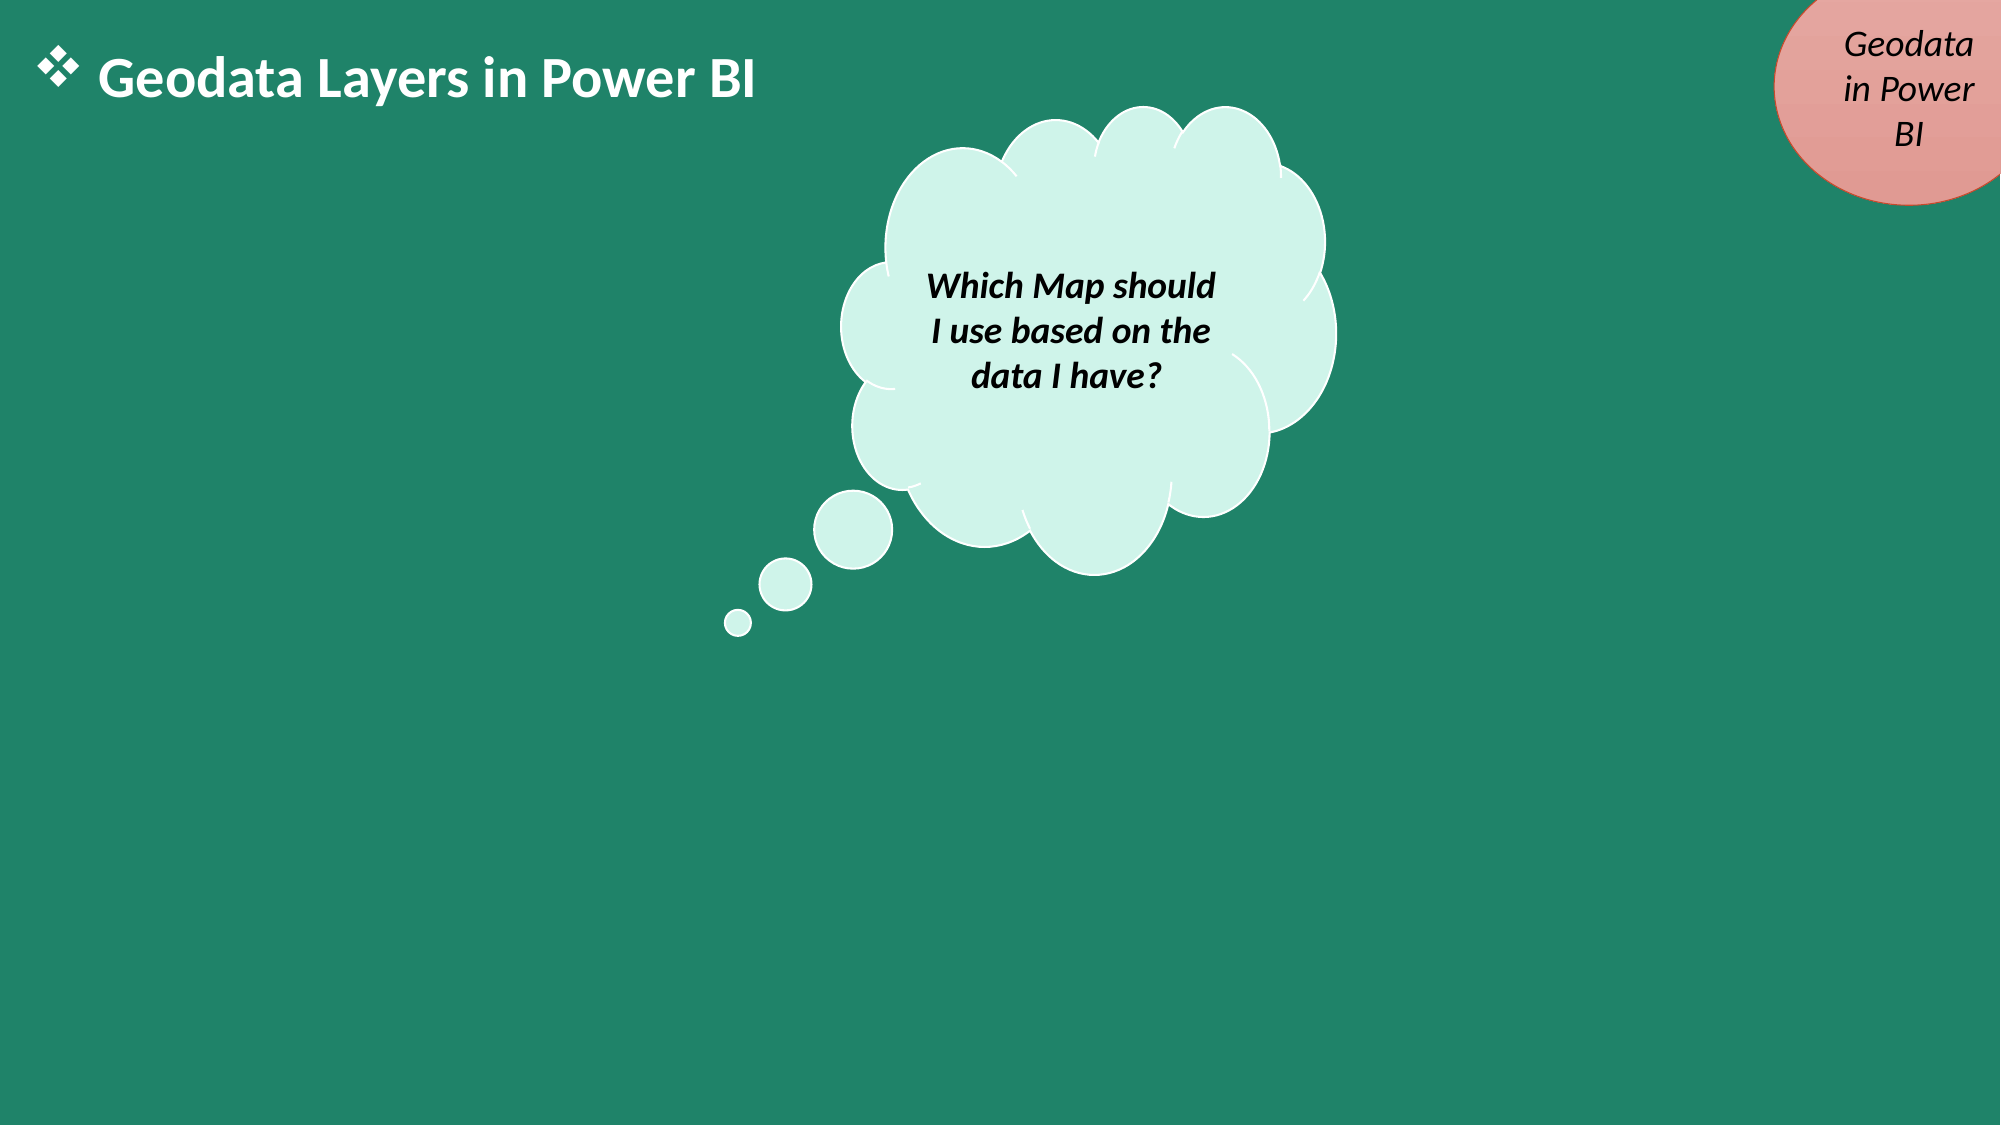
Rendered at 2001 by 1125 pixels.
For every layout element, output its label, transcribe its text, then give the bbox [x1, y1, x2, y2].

text_box Which Map should I use based on the data I have? [758, 557, 813, 612]
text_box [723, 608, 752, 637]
text_box Geodata in Power BI [1773, 0, 2000, 206]
text_box Geodata Layers in Power BI [17, 31, 773, 117]
text_box Which Map should I use based on the data I have? [840, 105, 1338, 576]
text_box Which Map should I use based on the data I have? [813, 489, 894, 570]
